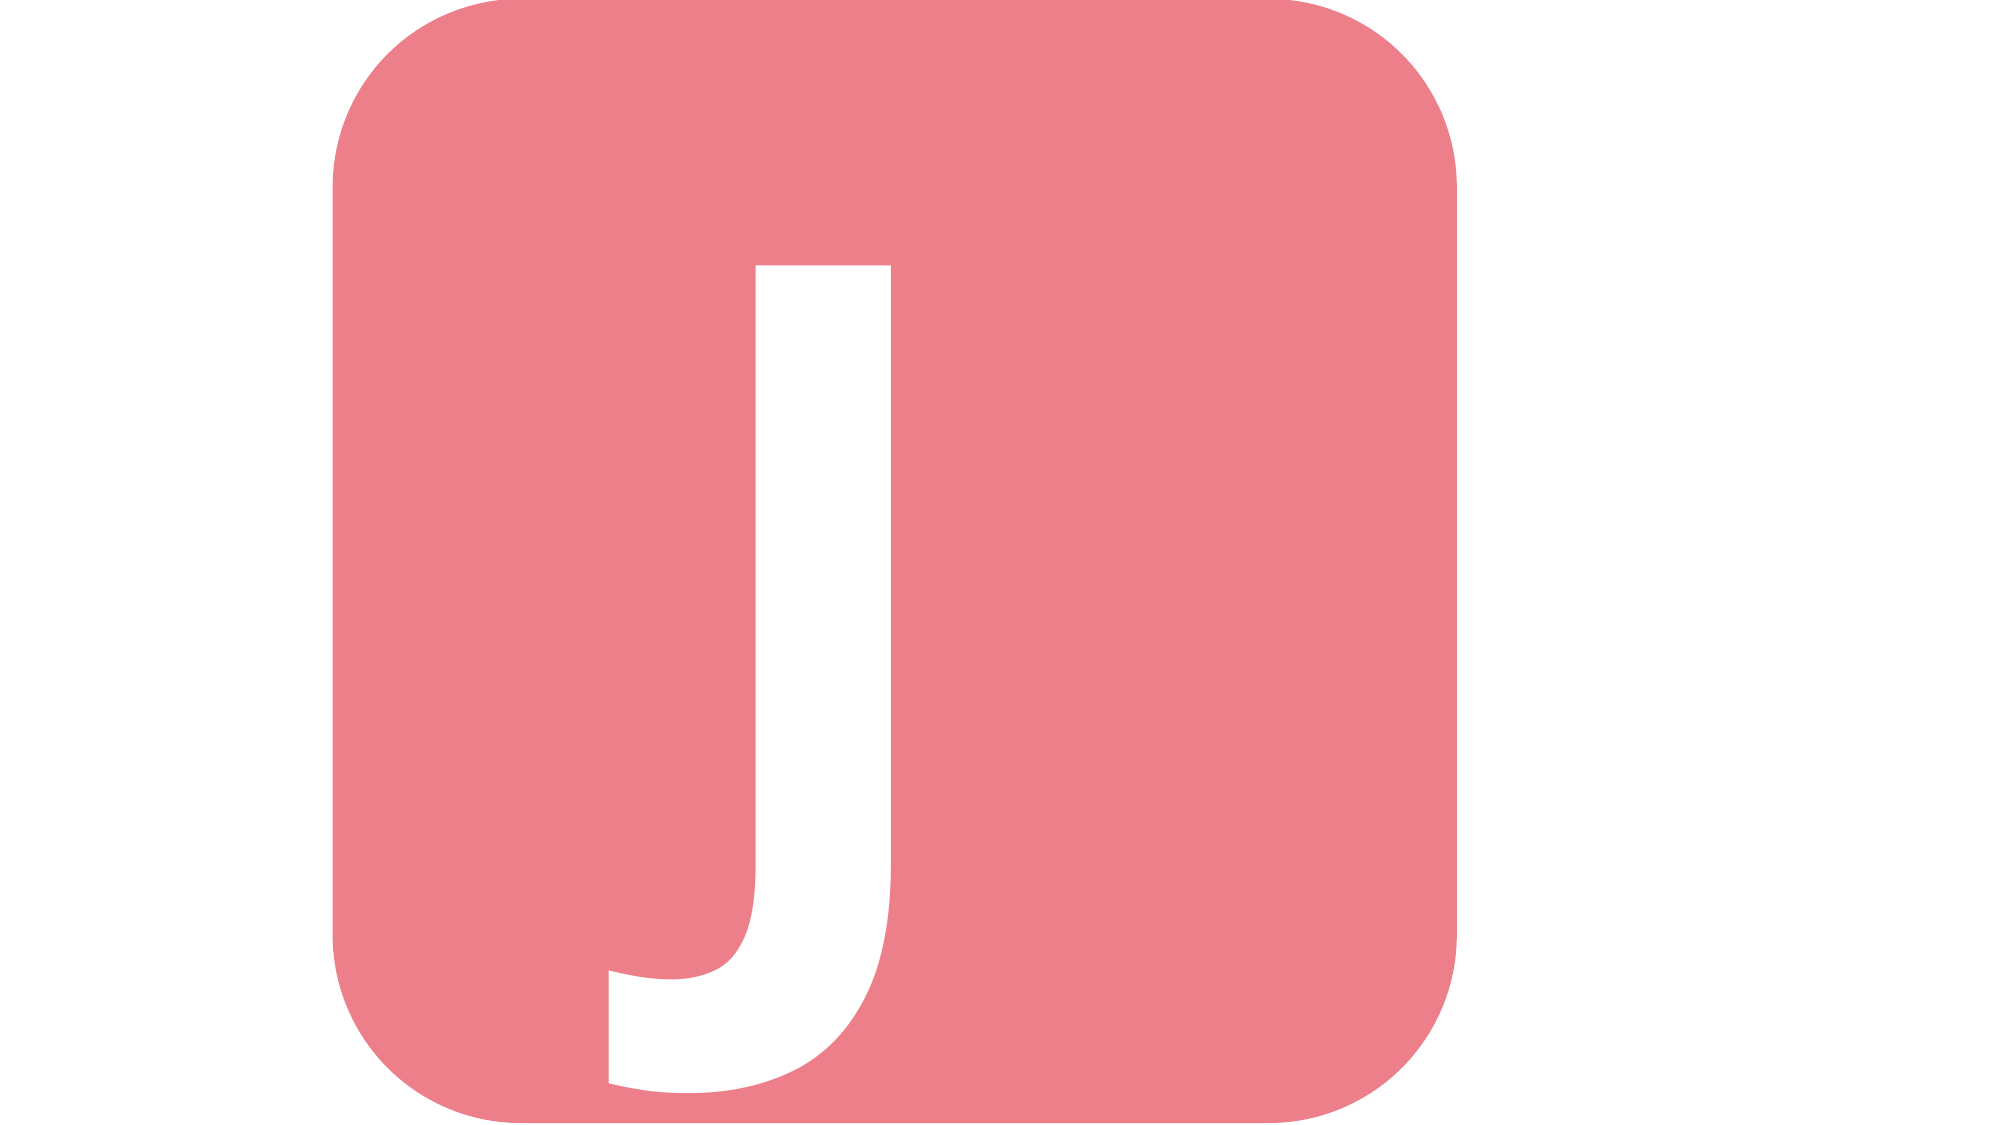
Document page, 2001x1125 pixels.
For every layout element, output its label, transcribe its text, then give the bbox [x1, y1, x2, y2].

text_box J [660, 1, 1259, 1092]
text_box [332, 0, 1457, 1124]
